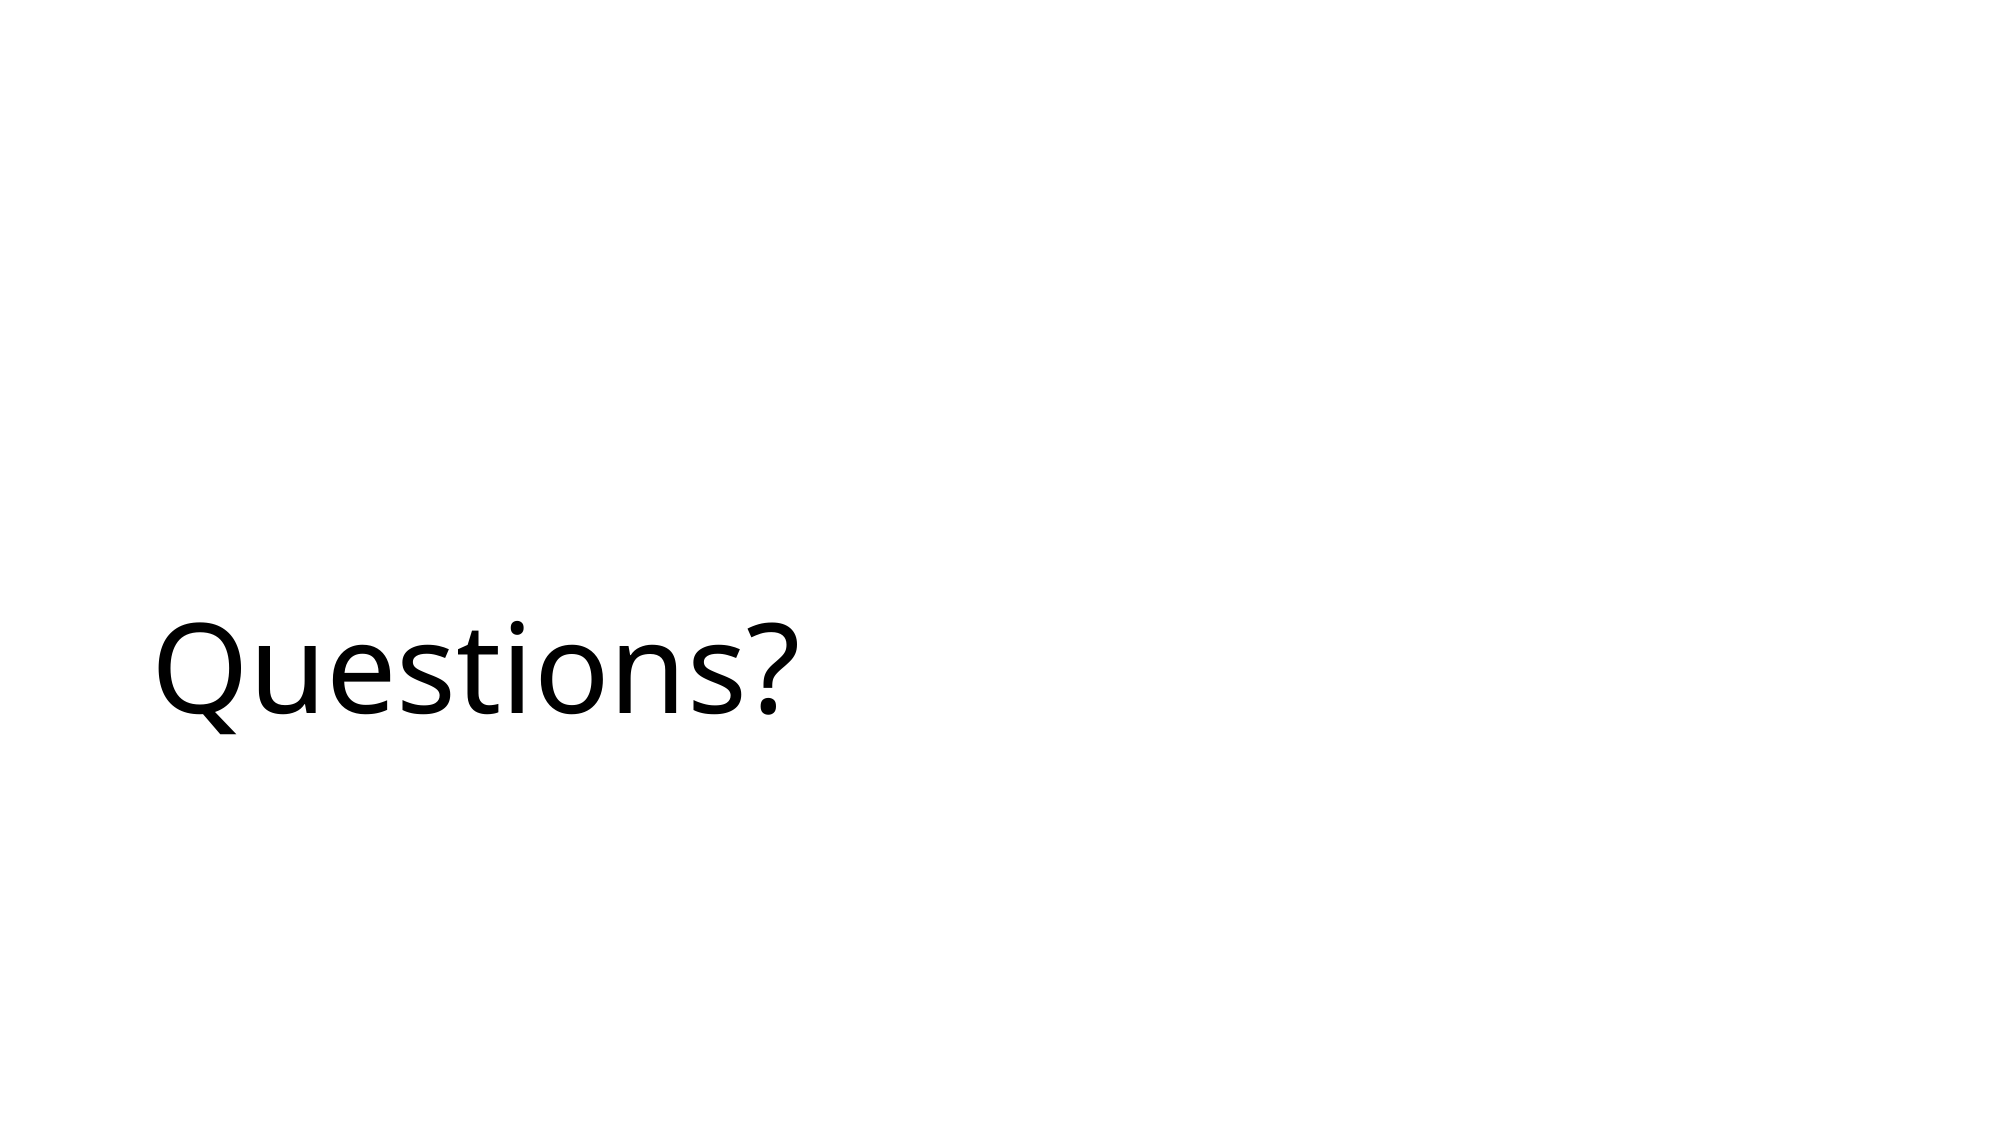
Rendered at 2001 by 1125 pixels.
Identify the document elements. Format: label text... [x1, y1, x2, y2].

title Questions? [136, 280, 1862, 749]
